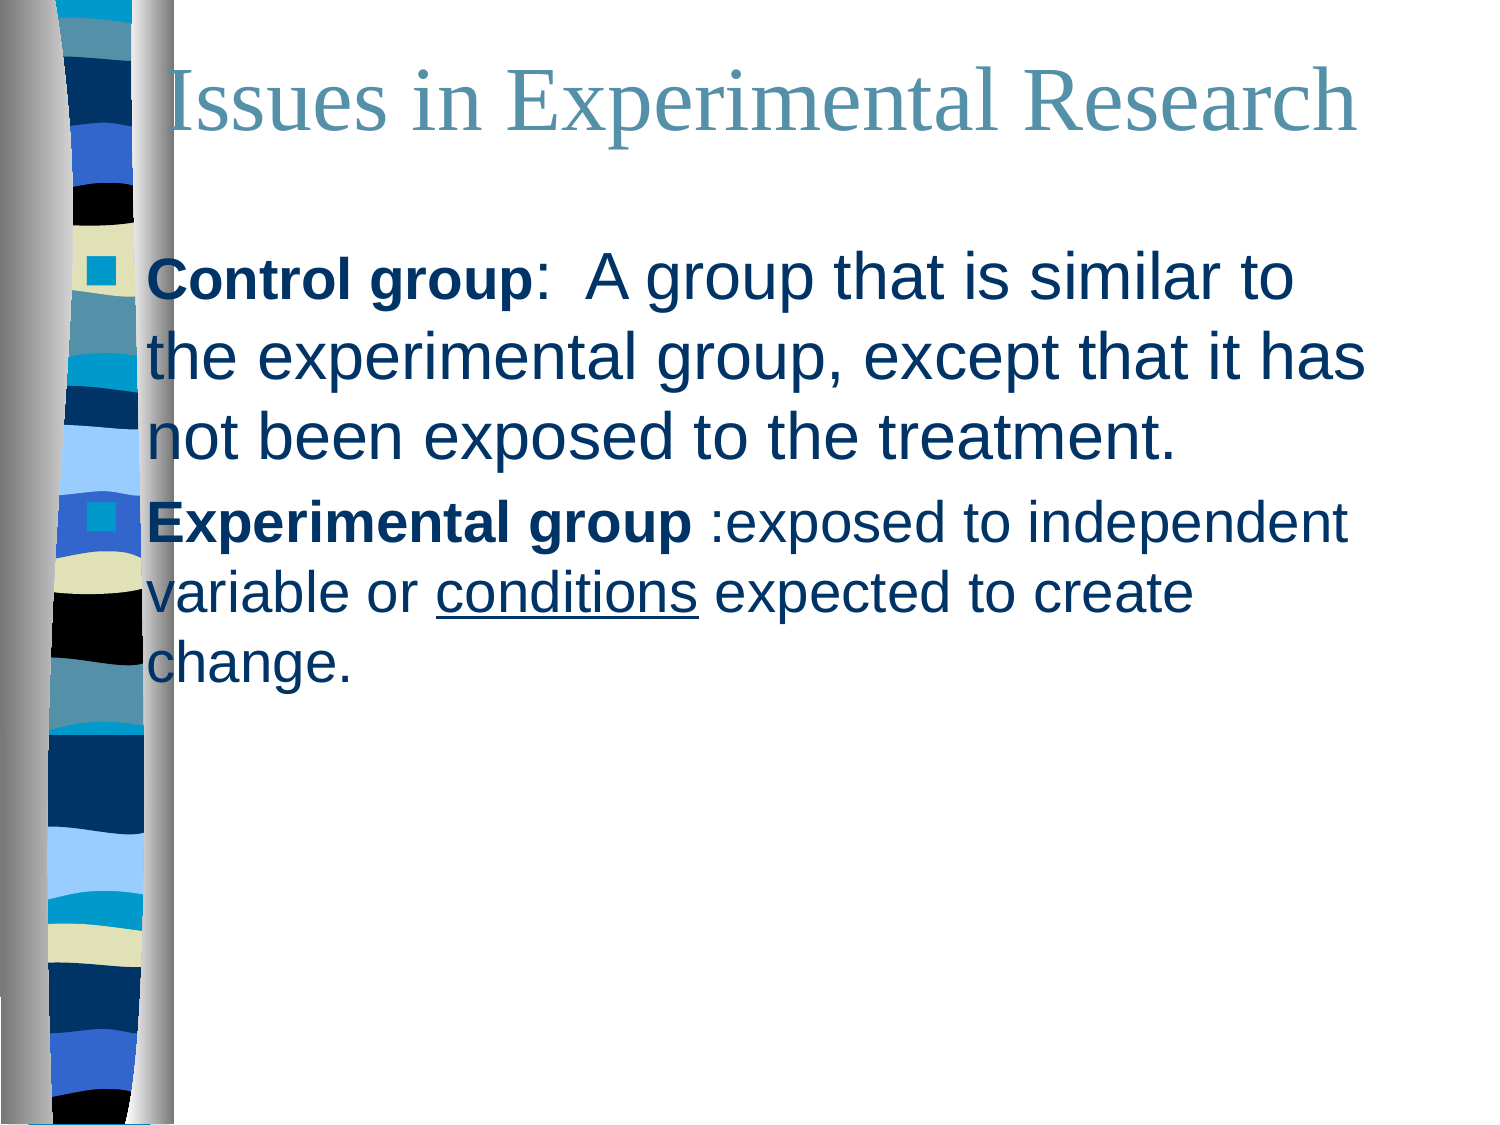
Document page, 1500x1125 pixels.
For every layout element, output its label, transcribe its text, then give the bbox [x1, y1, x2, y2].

title Issues in Experimental Research [124, 0, 1401, 188]
list Control group: A group that is similar to the experimental group, except that it has not been exposed to the treatment. Experimental group :exposed to independent variable or conditions expected to create change. [74, 224, 1401, 938]
